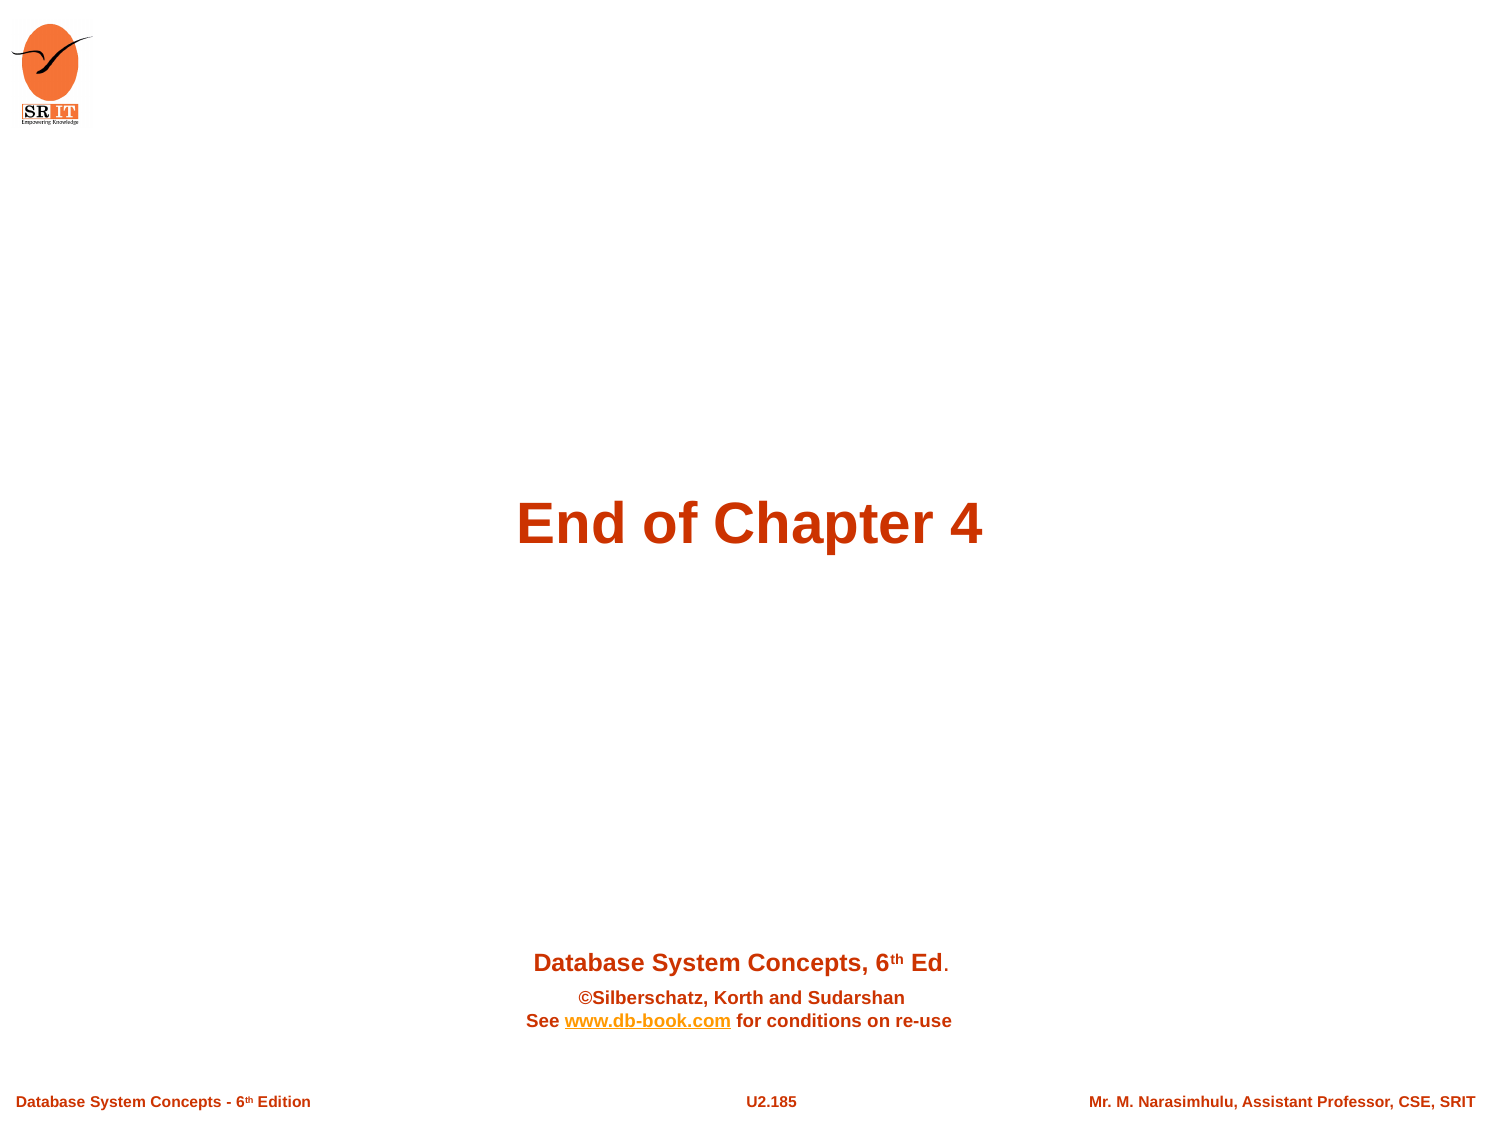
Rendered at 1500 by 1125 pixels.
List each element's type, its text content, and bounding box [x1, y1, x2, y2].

title End of Chapter 4 [112, 374, 1388, 563]
picture [11, 19, 93, 128]
